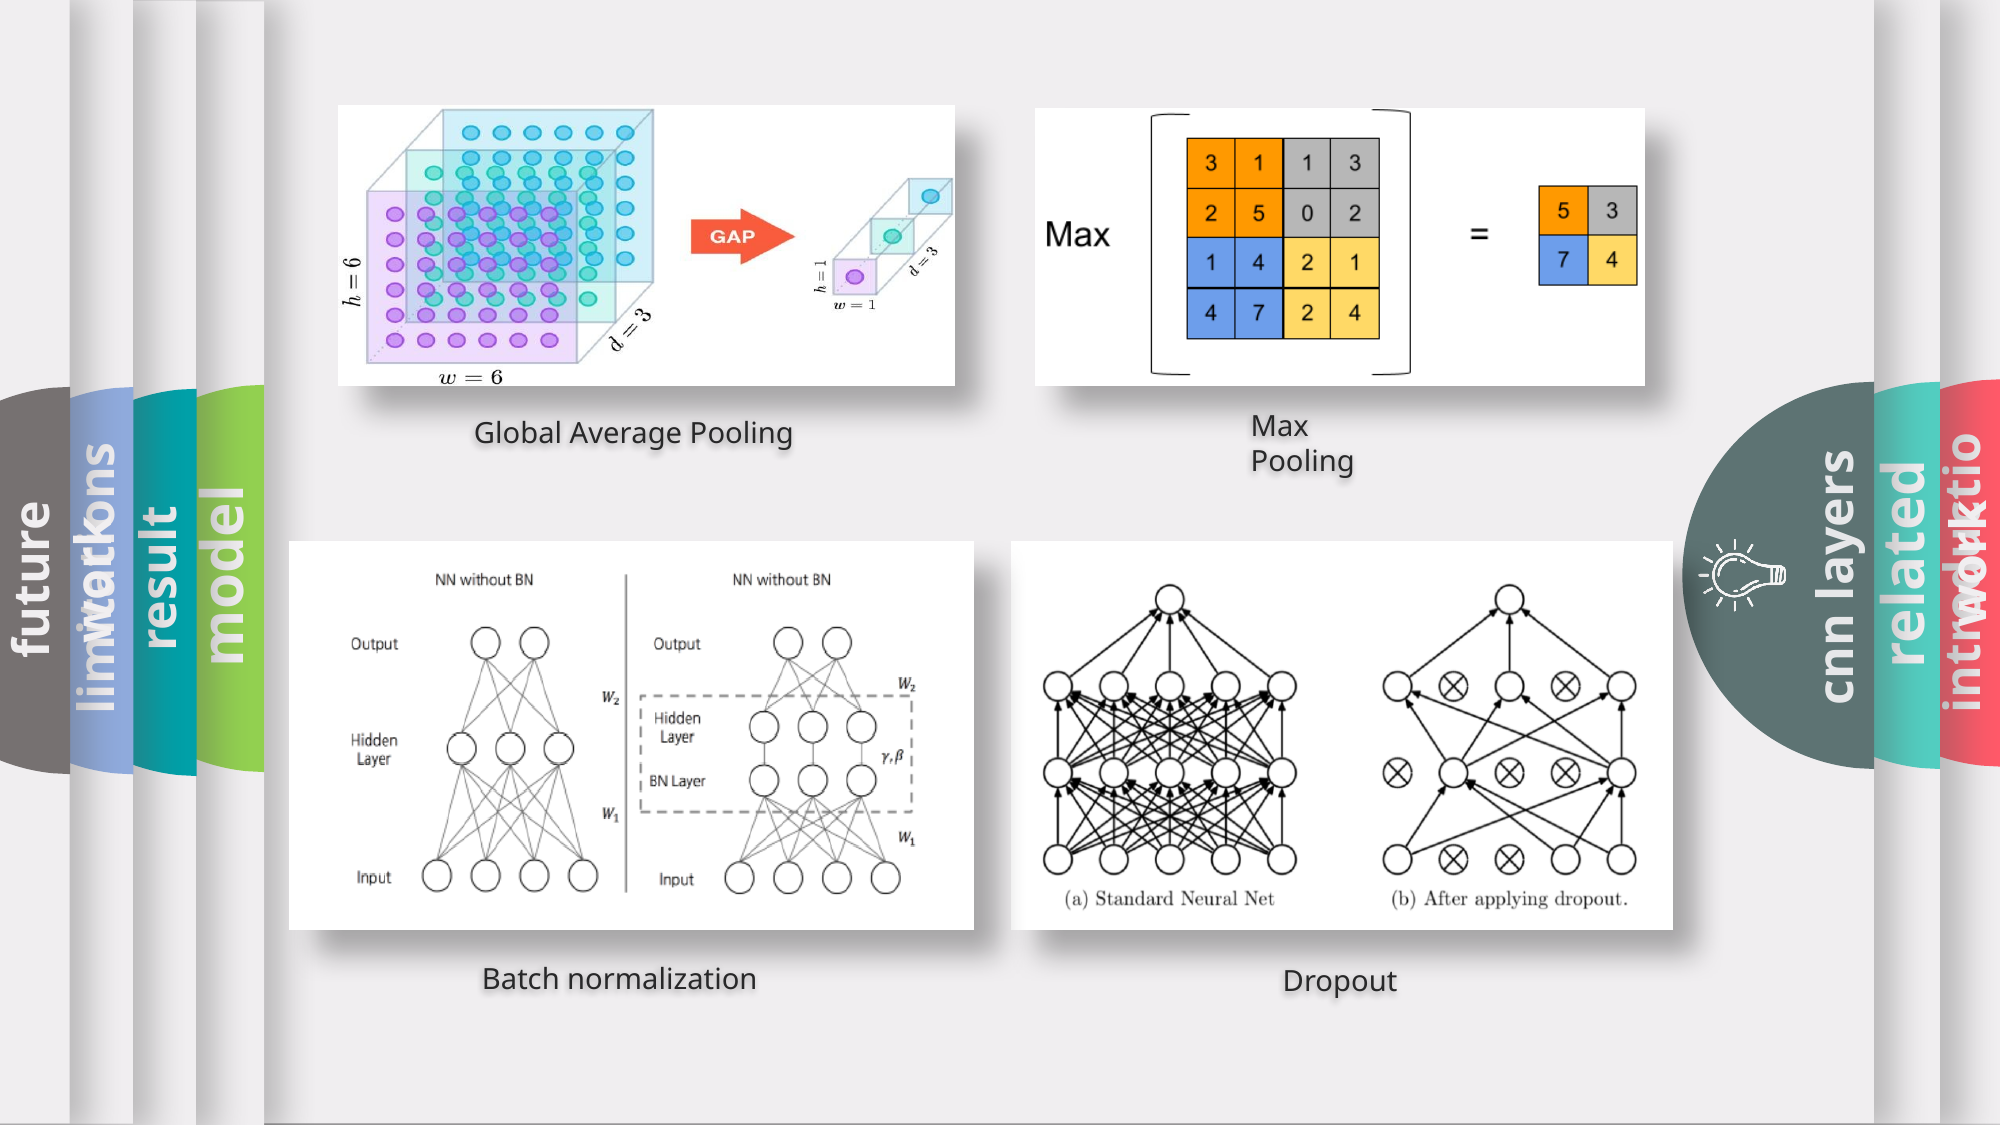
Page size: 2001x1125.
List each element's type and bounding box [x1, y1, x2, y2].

text_box [0, 0, 71, 1124]
picture [1034, 108, 1646, 386]
picture [338, 105, 955, 386]
text_box [1945, 0, 2000, 1124]
text_box [0, 0, 197, 1125]
picture [1011, 541, 1673, 930]
text_box [1875, 0, 1945, 1124]
text_box [71, 0, 134, 1124]
text_box [197, 1, 265, 1125]
text_box [197, 0, 1875, 1124]
picture [289, 541, 974, 930]
